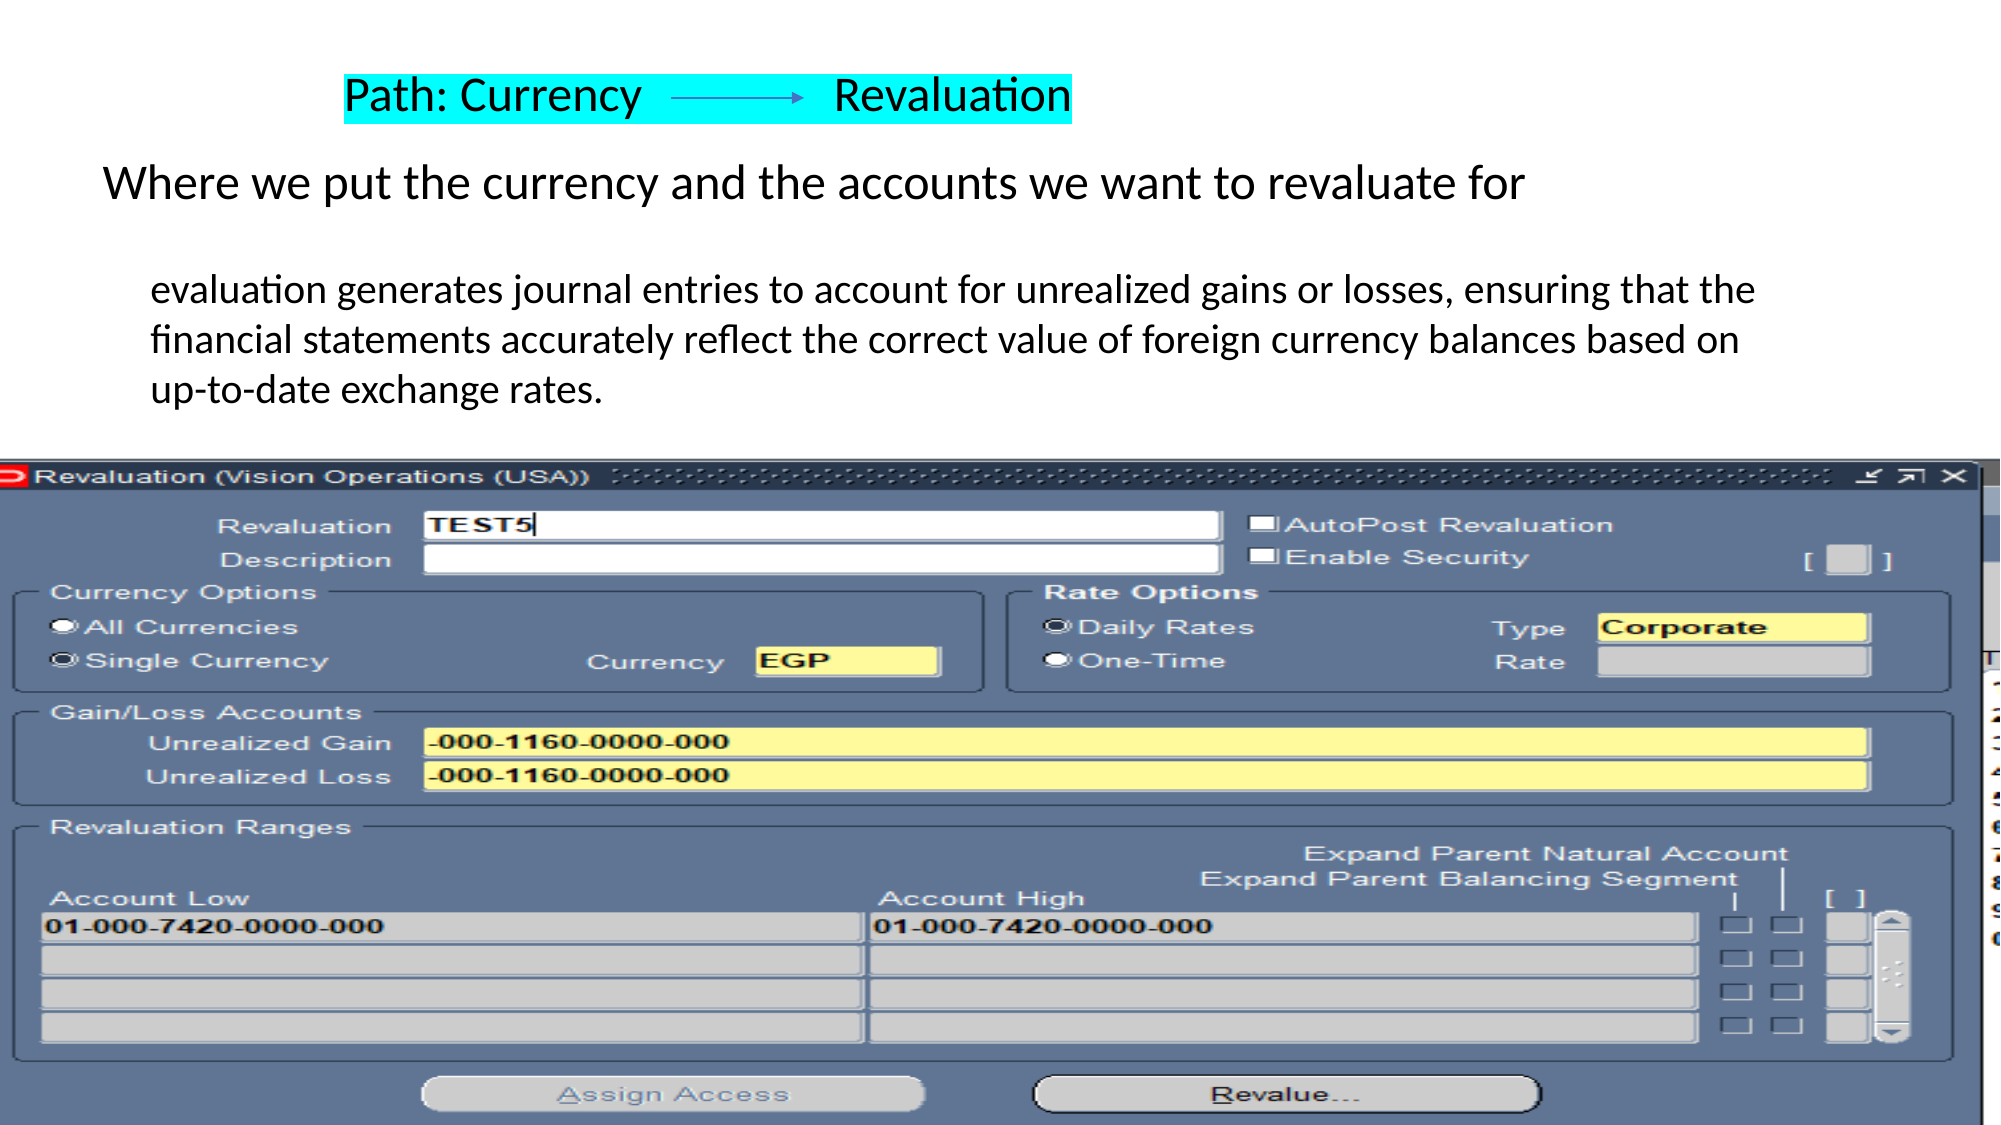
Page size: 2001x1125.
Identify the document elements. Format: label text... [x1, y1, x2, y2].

picture [0, 458, 2000, 1125]
text_box Where we put the currency and the accounts we want to revaluate for [87, 141, 1825, 217]
text_box Path: Currency Revaluation [329, 54, 1350, 130]
text_box evaluation generates journal entries to account for unrealized gains or losses, ensuring that the financial statements accurately reflect the correct value of foreign currency balances based on up-to-date exchange rates. [135, 254, 1792, 420]
